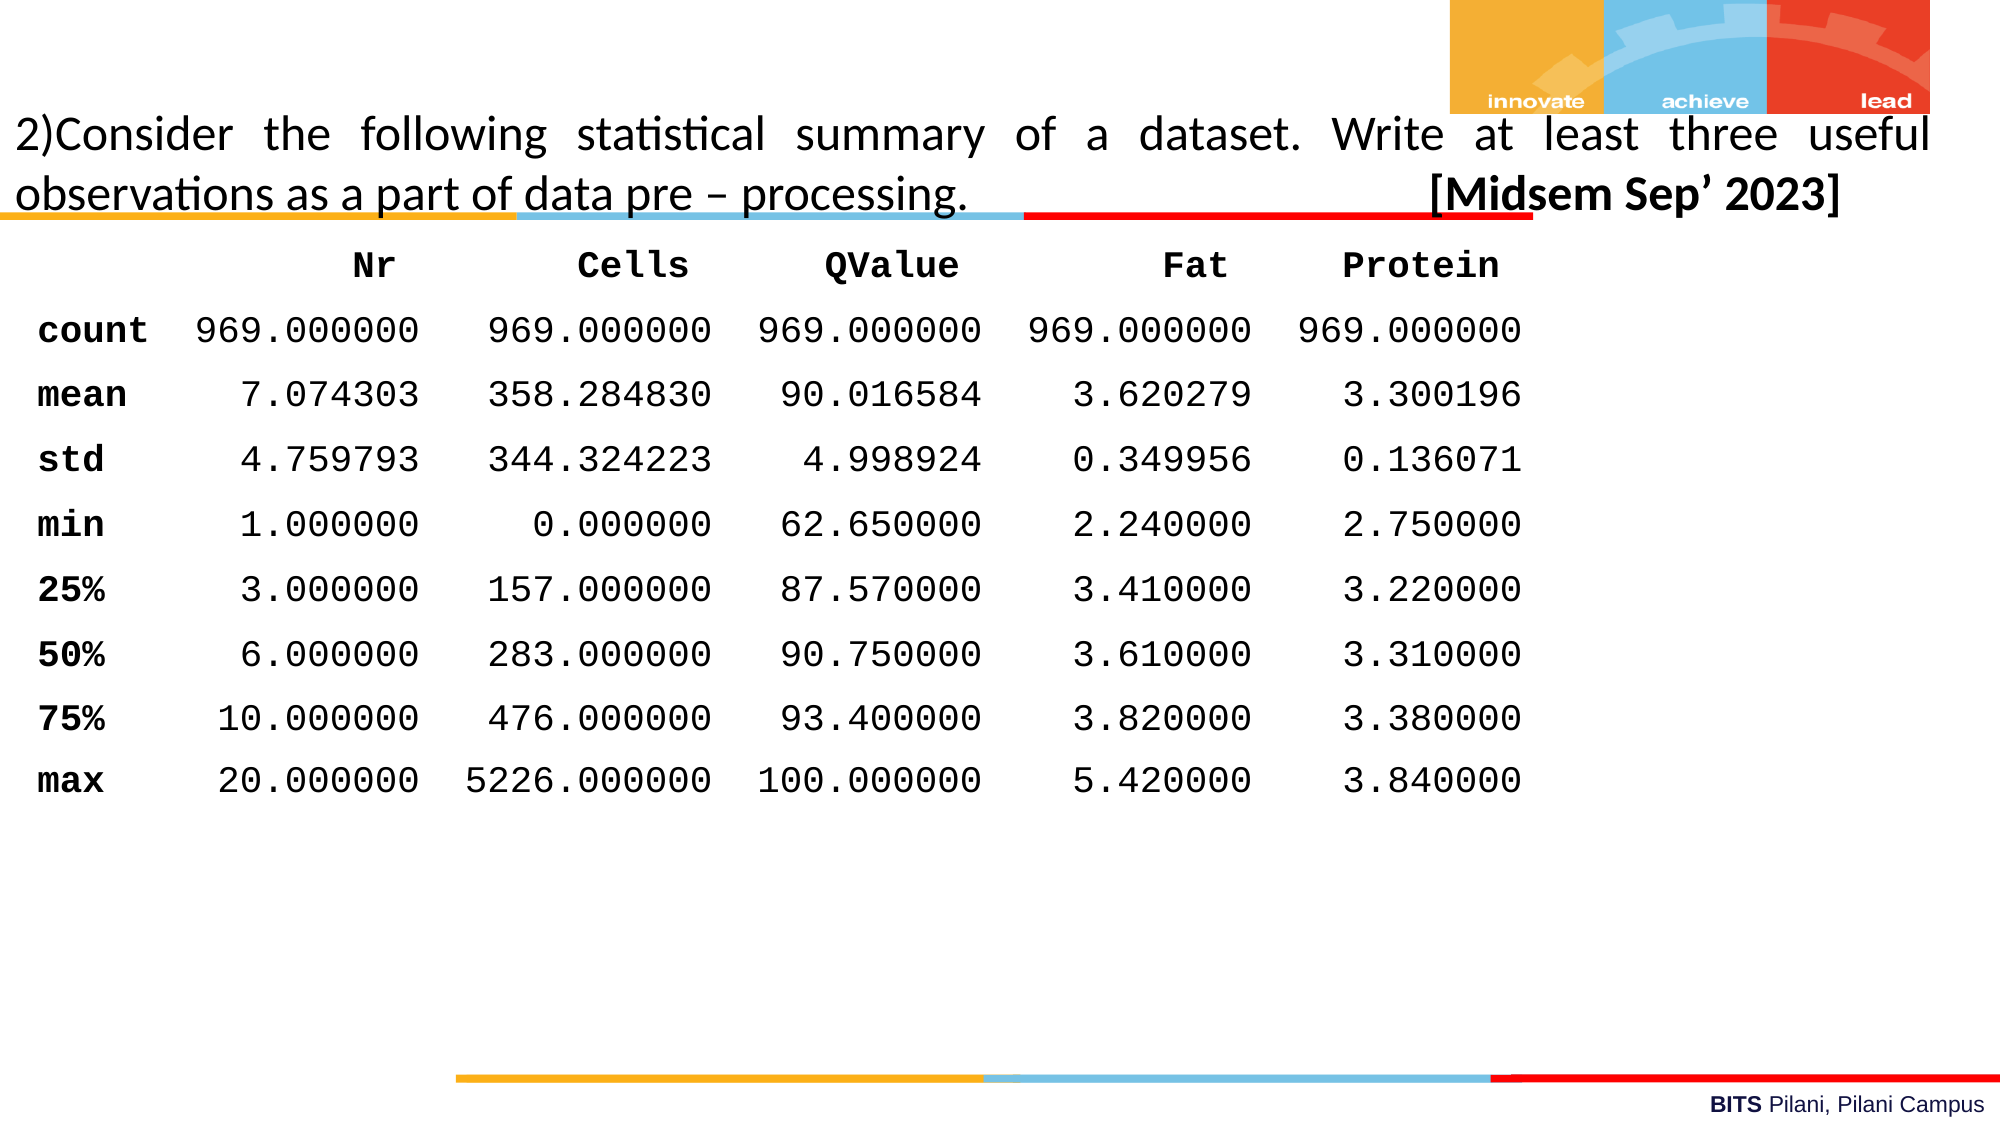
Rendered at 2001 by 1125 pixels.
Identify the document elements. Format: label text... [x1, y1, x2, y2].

picture [1449, 0, 1930, 92]
text_box 2)Consider the following statistical summary of a dataset. Write at least three useful observations as a part of data pre – processing. [Midsem Sep’ 2023] Nr Cells QValue Fat Protein count 969.000000 969.000000 969.000000 969.000000 969.000000 mean 7.074303 358.284830 90.016584 3.620279 3.300196 std 4.759793 344.324223 4.998924 0.349956 0.136071 min 1.000000 0.000000 62.650000 2.240000 2.750000 25% 3.000000 157.000000 87.570000 3.410000 3.220000 50% 6.000000 283.000000 90.750000 3.610000 3.310000 75% 10.000000 476.000000 93.400000 3.820000 3.380000 max 20.000000 5226.000000 100.000000 5.420000 3.840000 [0, 92, 1947, 808]
